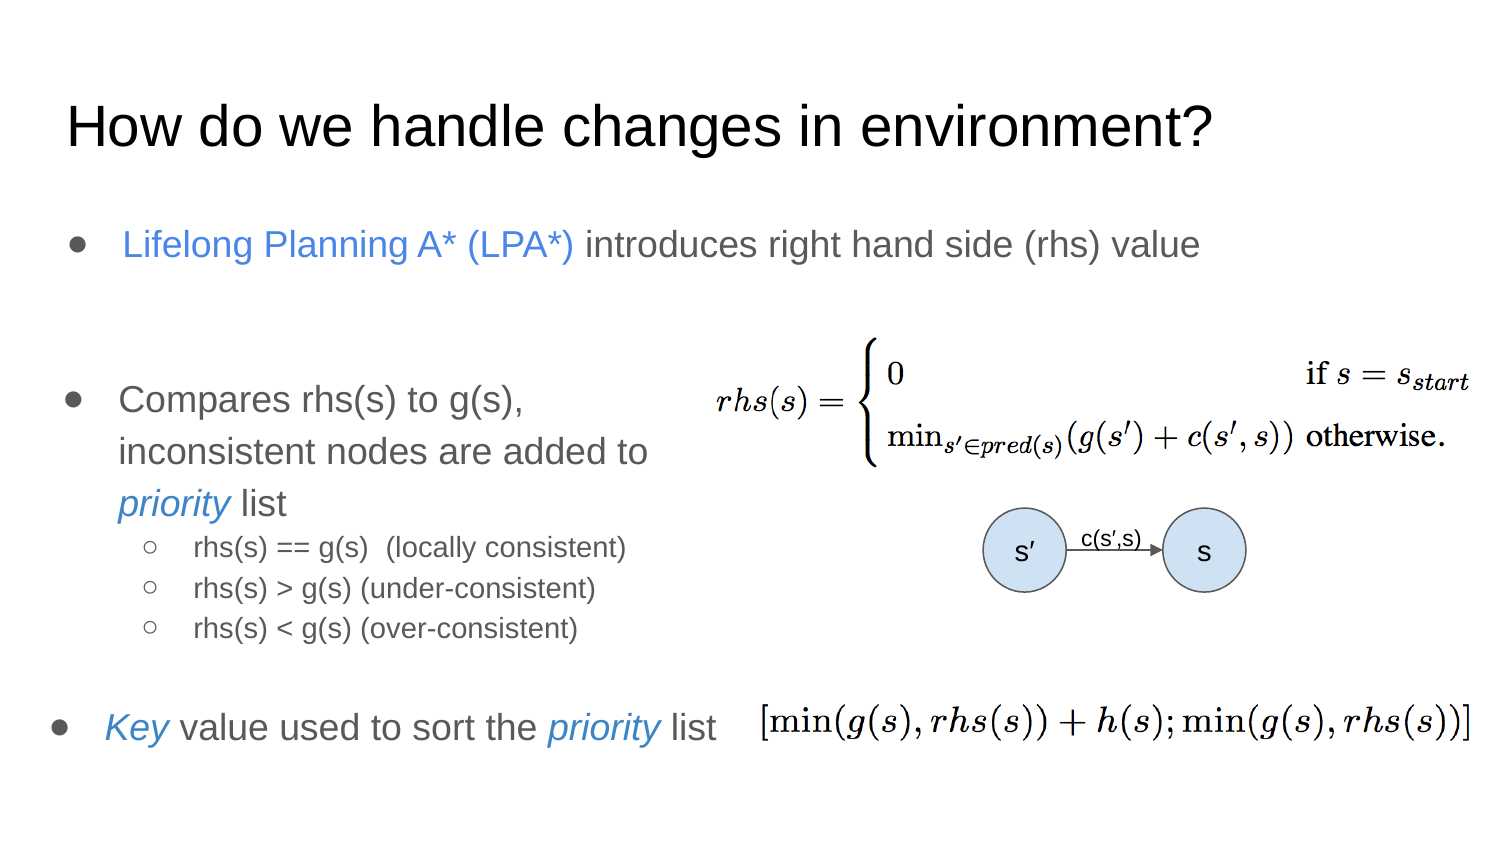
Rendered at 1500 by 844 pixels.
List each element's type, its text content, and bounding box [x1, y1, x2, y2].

list Compares rhs(s) to g(s), inconsistent nodes are added to priority list rhs(s) == g(s) (locally consistent) rhs(s) > g(s) (under-consistent) rhs(s) < g(s) (over-consistent) [28, 353, 729, 603]
picture [702, 326, 1480, 480]
list Key value used to sort the priority list [14, 681, 743, 766]
title How do we handle changes in environment? [51, 72, 1449, 167]
list Lifelong Planning A* (LPA*) introduces right hand side (rhs) value [32, 198, 1298, 275]
text_box s′ [983, 508, 1067, 593]
picture [755, 698, 1475, 749]
text_box s [1162, 508, 1246, 593]
text_box c(s′,s) [1066, 508, 1163, 546]
